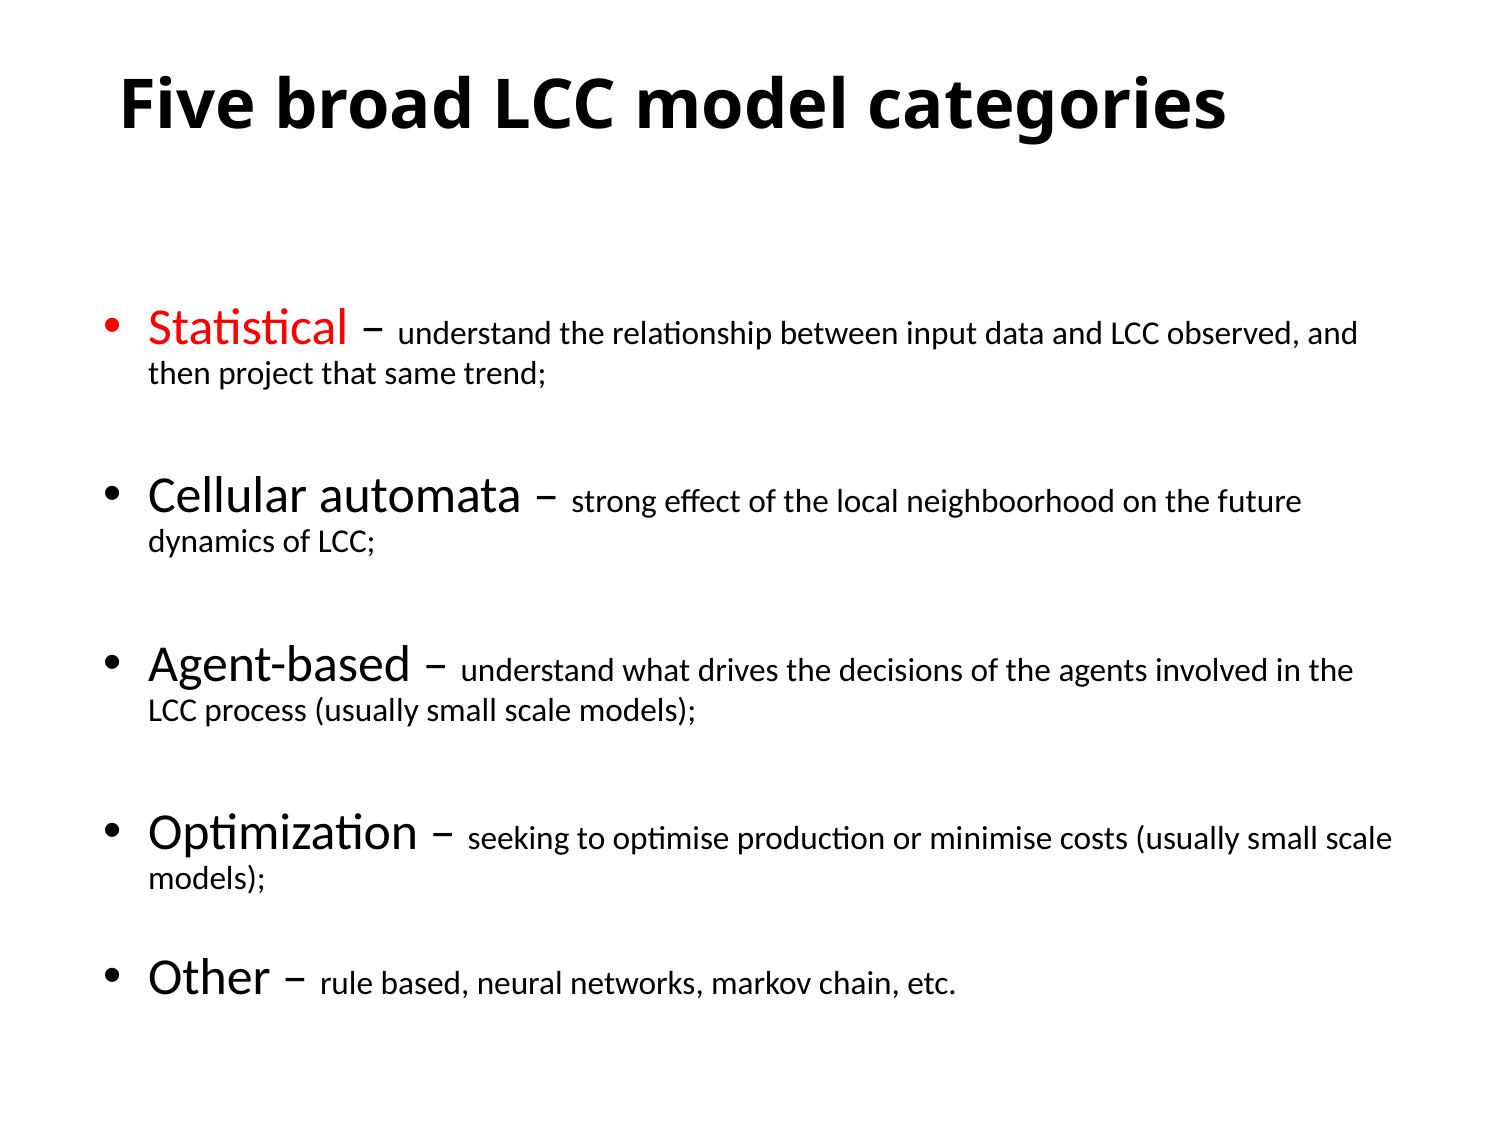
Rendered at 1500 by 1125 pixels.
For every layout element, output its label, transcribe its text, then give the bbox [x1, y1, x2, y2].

list Statistical – understand the relationship between input data and LCC observed, and then project that same trend; Cellular automata – strong effect of the local neighboorhood on the future dynamics of LCC; Agent-based – understand what drives the decisions of the agents involved in the LCC process (usually small scale models); Optimization – seeking to optimise production or minimise costs (usually small scale models); Other – rule based, neural networks, markov chain, etc. [103, 299, 1397, 1014]
title Five broad LCC model categories [103, 59, 1397, 278]
